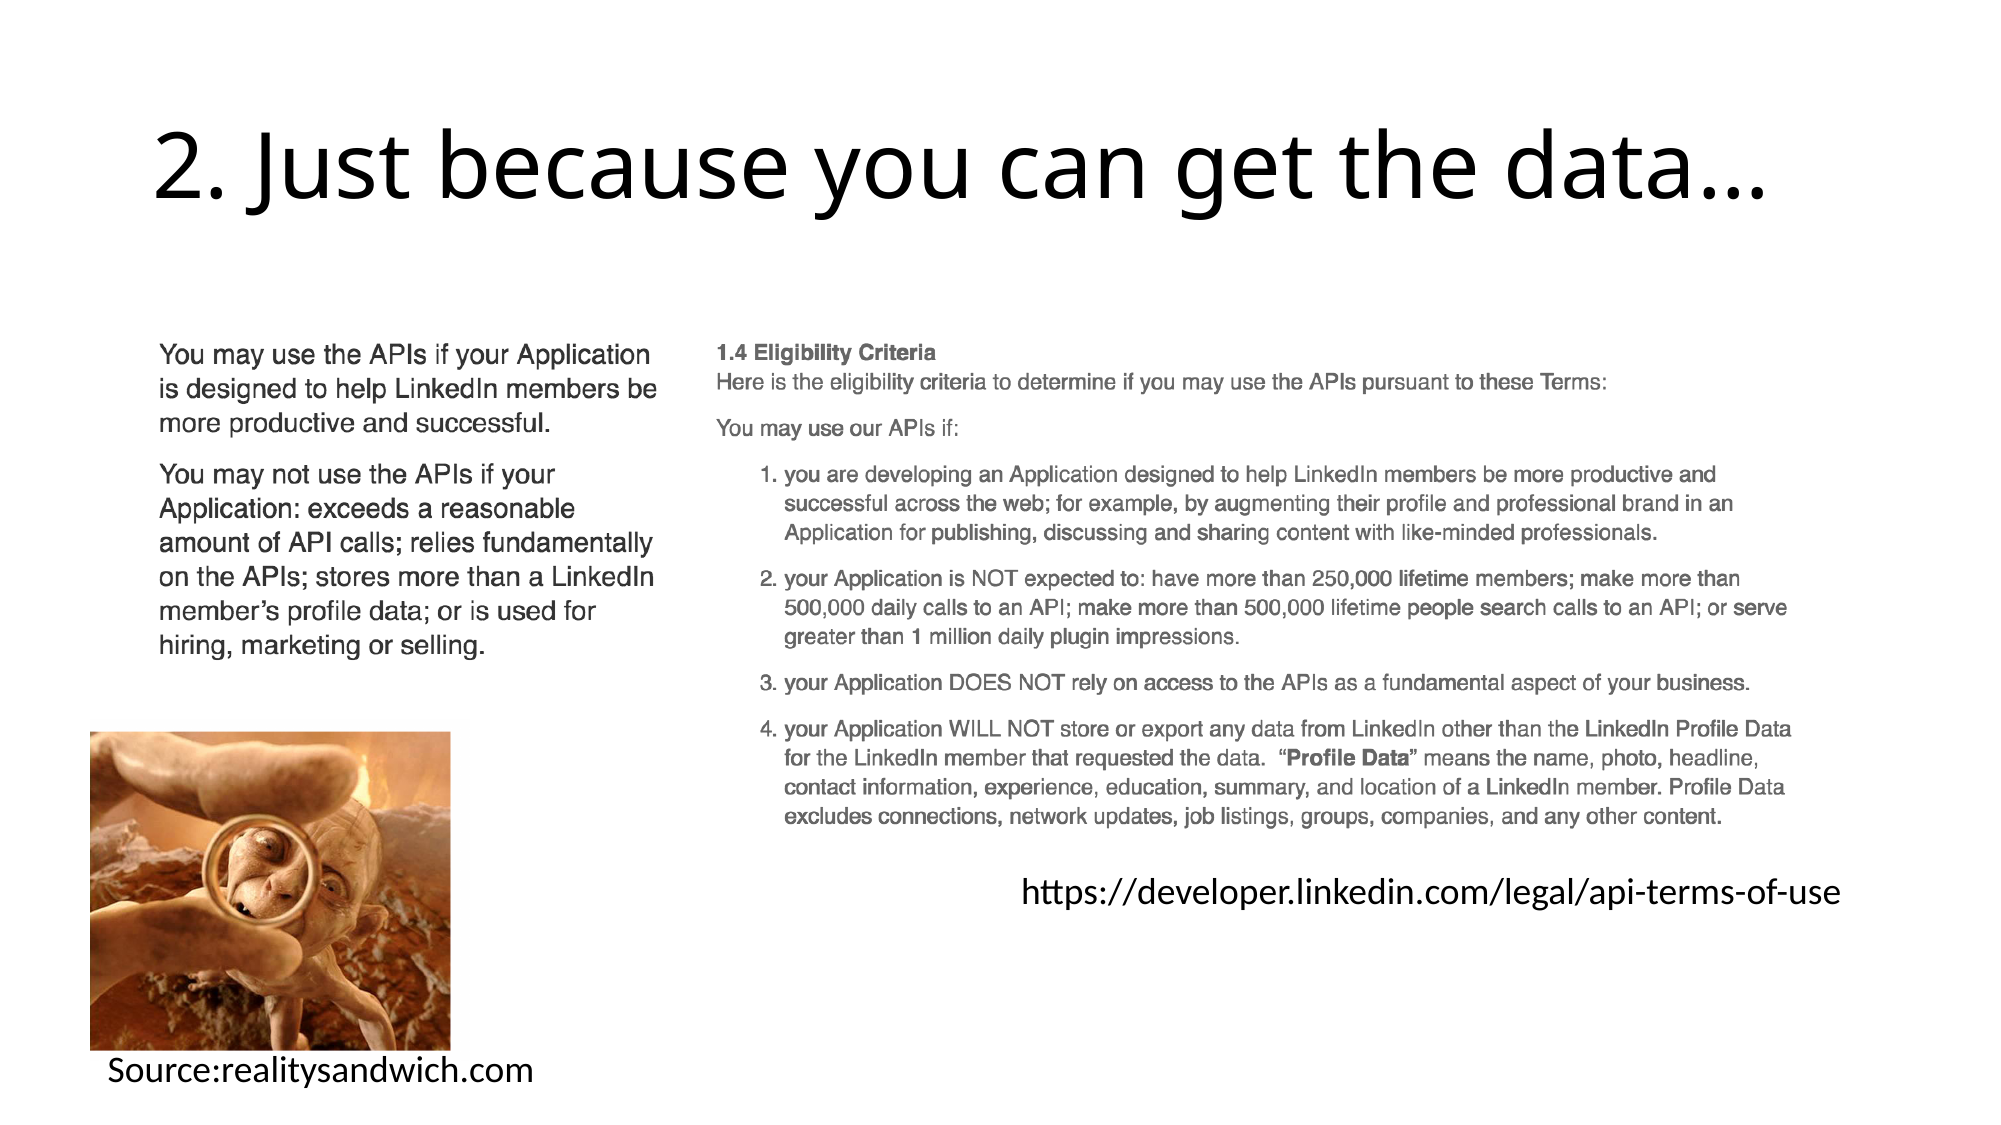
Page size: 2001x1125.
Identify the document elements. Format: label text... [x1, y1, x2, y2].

text_box Source:realitysandwich.com [92, 1038, 550, 1098]
title 2. Just because you can get the data… [137, 59, 1863, 278]
text_box https://developer.linkedin.com/legal/api-terms-of-use [1006, 859, 1858, 920]
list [137, 295, 1833, 842]
picture [90, 719, 470, 1061]
